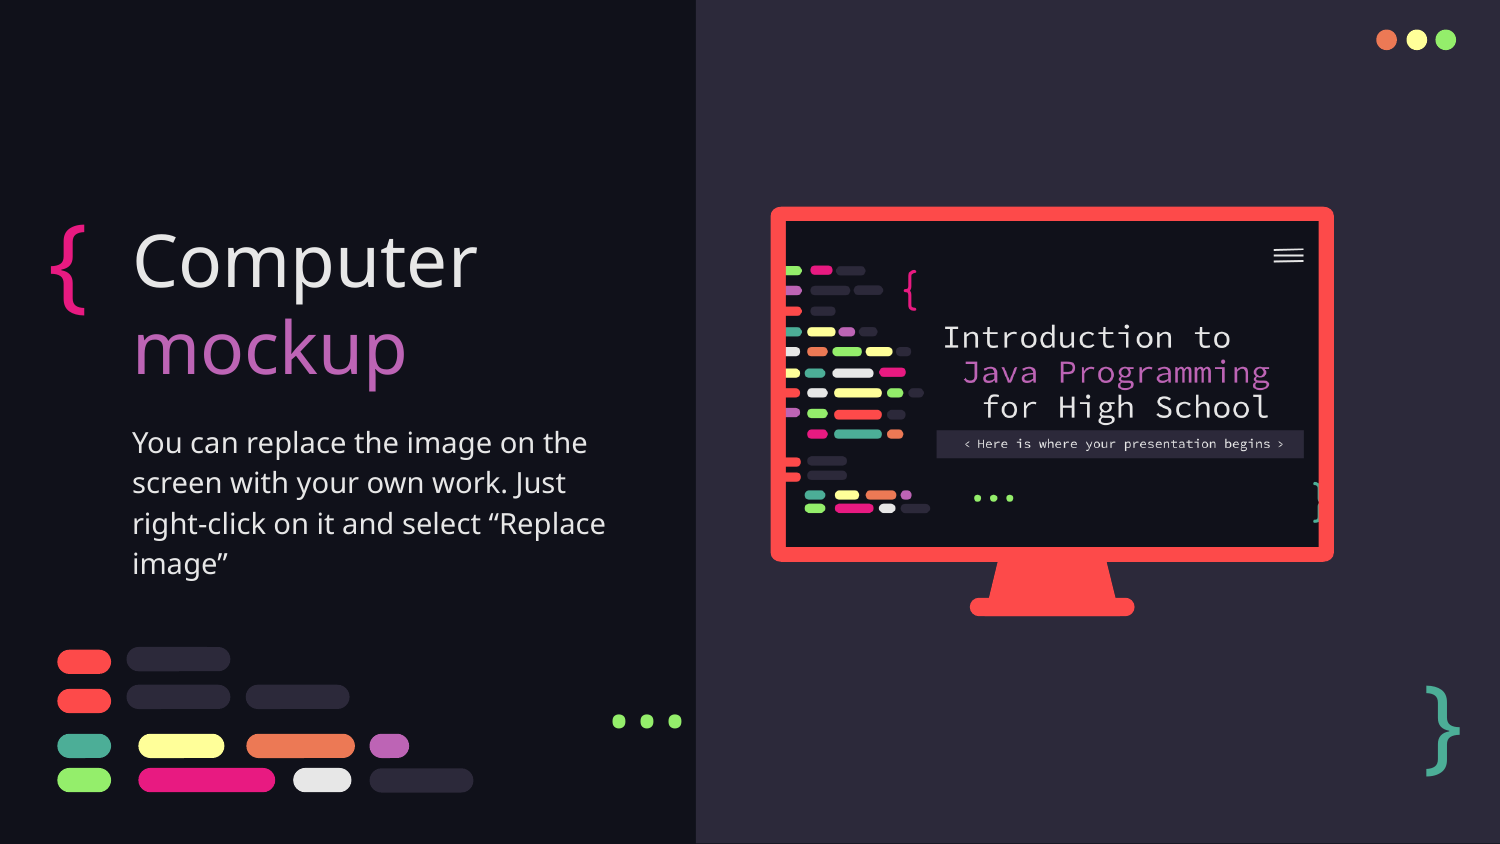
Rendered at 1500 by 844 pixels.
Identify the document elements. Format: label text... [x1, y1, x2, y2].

text_box } [1408, 656, 1494, 781]
picture [785, 221, 1319, 548]
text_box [770, 206, 1335, 617]
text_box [1376, 29, 1457, 51]
text_box { [33, 180, 149, 324]
subtitle You can replace the image on the screen with your own work. Just right-click on it and select “Replace image” [116, 404, 650, 635]
title Computer mockup [116, 230, 650, 404]
text_box ... [478, 673, 705, 764]
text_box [57, 646, 474, 793]
